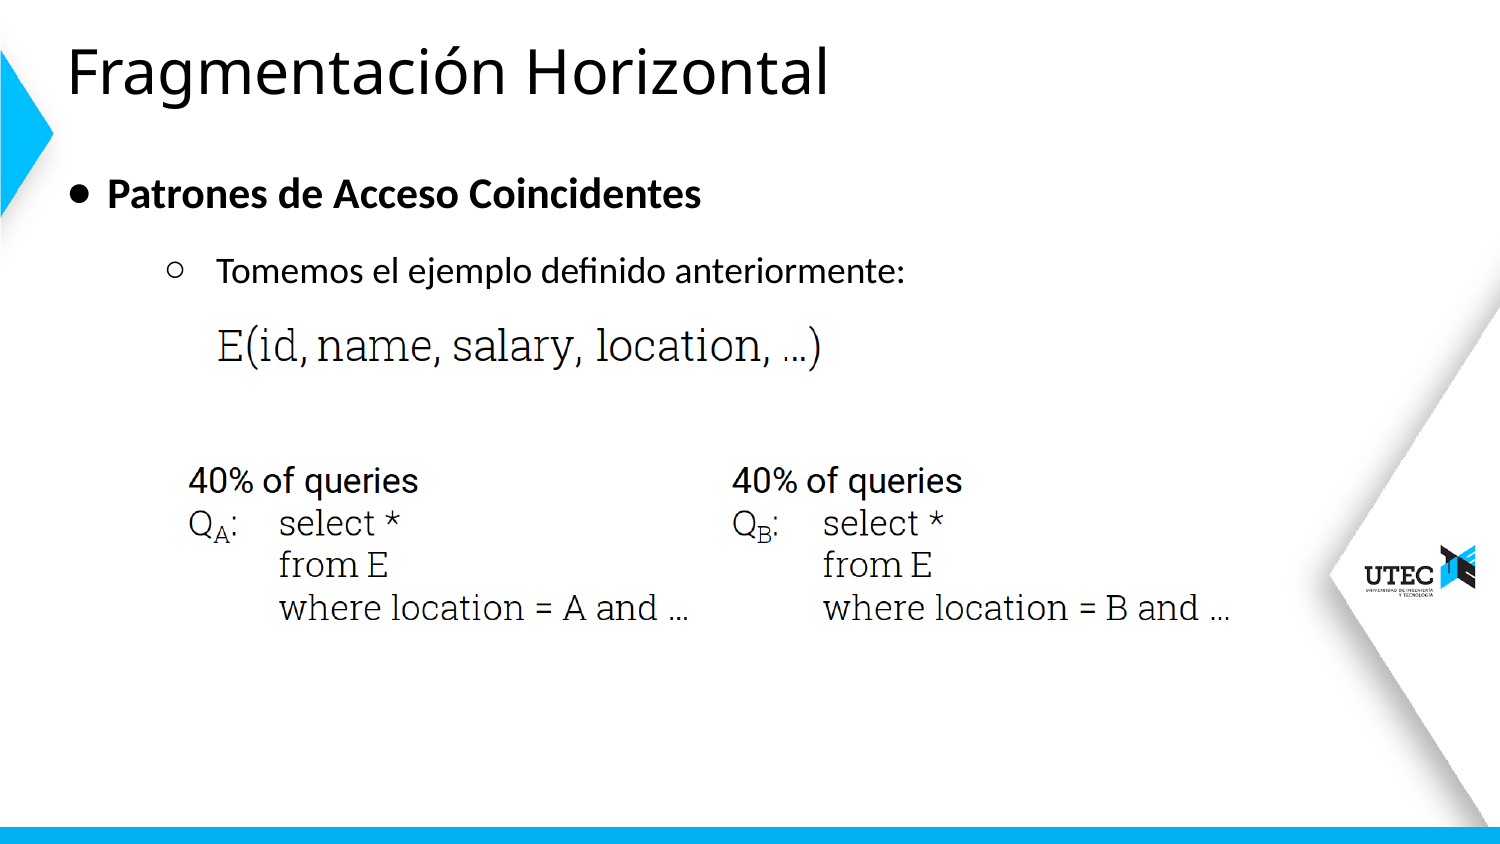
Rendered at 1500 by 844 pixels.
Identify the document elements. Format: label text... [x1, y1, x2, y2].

list Patrones de Acceso Coincidentes Tomemos el ejemplo definido anteriormente: [51, 139, 1449, 798]
picture [182, 457, 1242, 638]
picture [0, 0, 1500, 826]
title Fragmentación Horizontal [51, 25, 1449, 130]
picture [210, 315, 828, 377]
